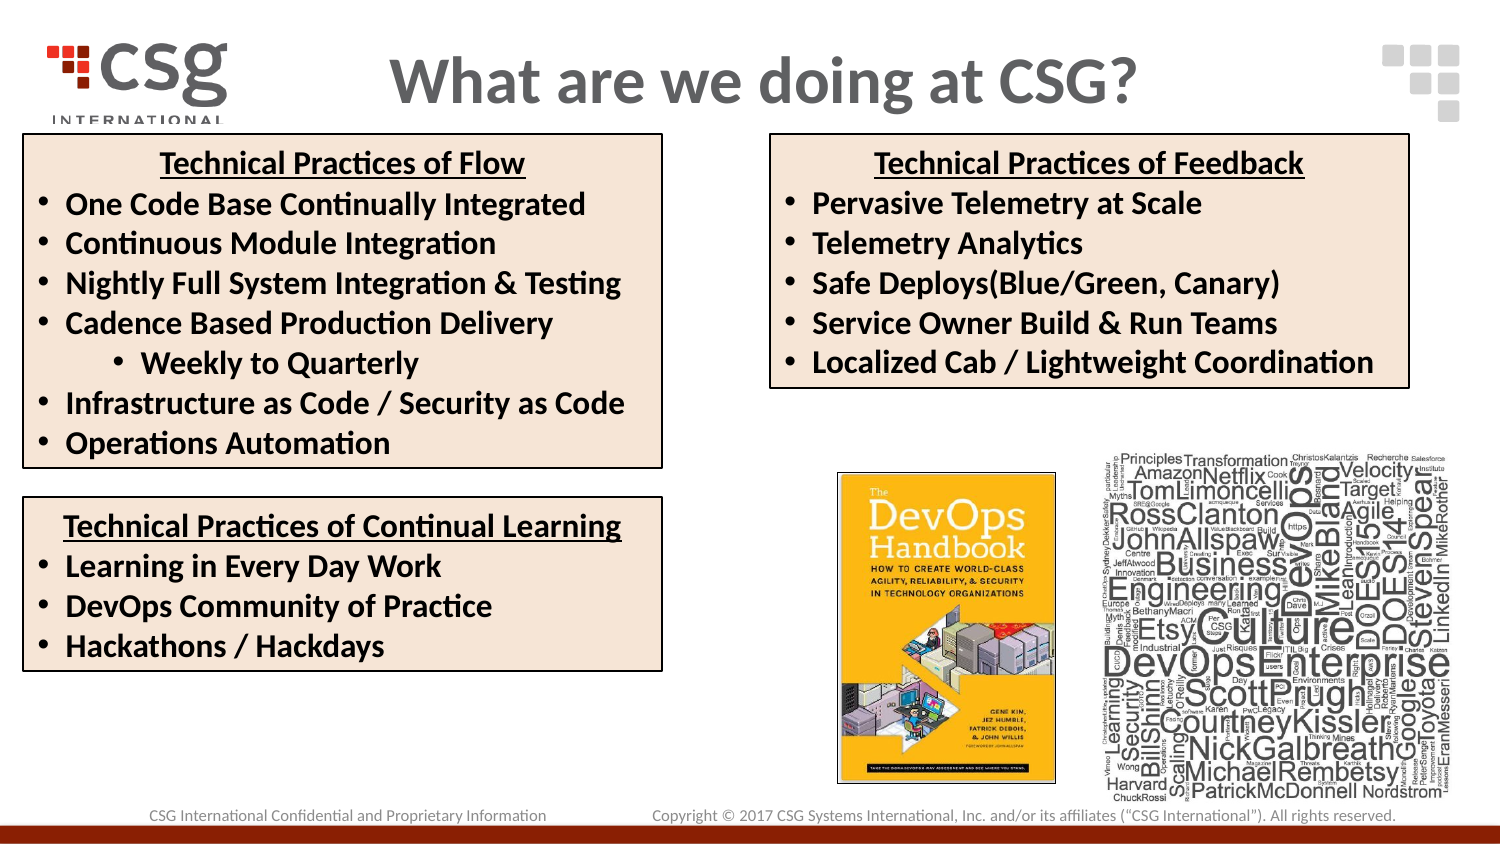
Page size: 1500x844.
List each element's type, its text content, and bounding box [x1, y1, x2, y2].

title What are we doing at CSG? [249, 6, 1280, 147]
picture [1095, 446, 1465, 806]
text_box Technical Practices of Feedback Pervasive Telemetry at Scale Telemetry Analytics Safe Deploys(Blue/Green, Canary) Service Owner Build & Run Teams Localized Cab / Lightweight Coordination [769, 133, 1410, 388]
text_box Technical Practices of Continual Learning Learning in Every Day Work DevOps Community of Practice Hackathons / Hackdays [22, 496, 663, 672]
text_box Technical Practices of Flow One Code Base Continually Integrated Continuous Module Integration Nightly Full System Integration & Testing Cadence Based Production Delivery Weekly to Quarterly Infrastructure as Code / Security as Code Operations Automation [22, 134, 663, 469]
picture [837, 472, 1056, 784]
